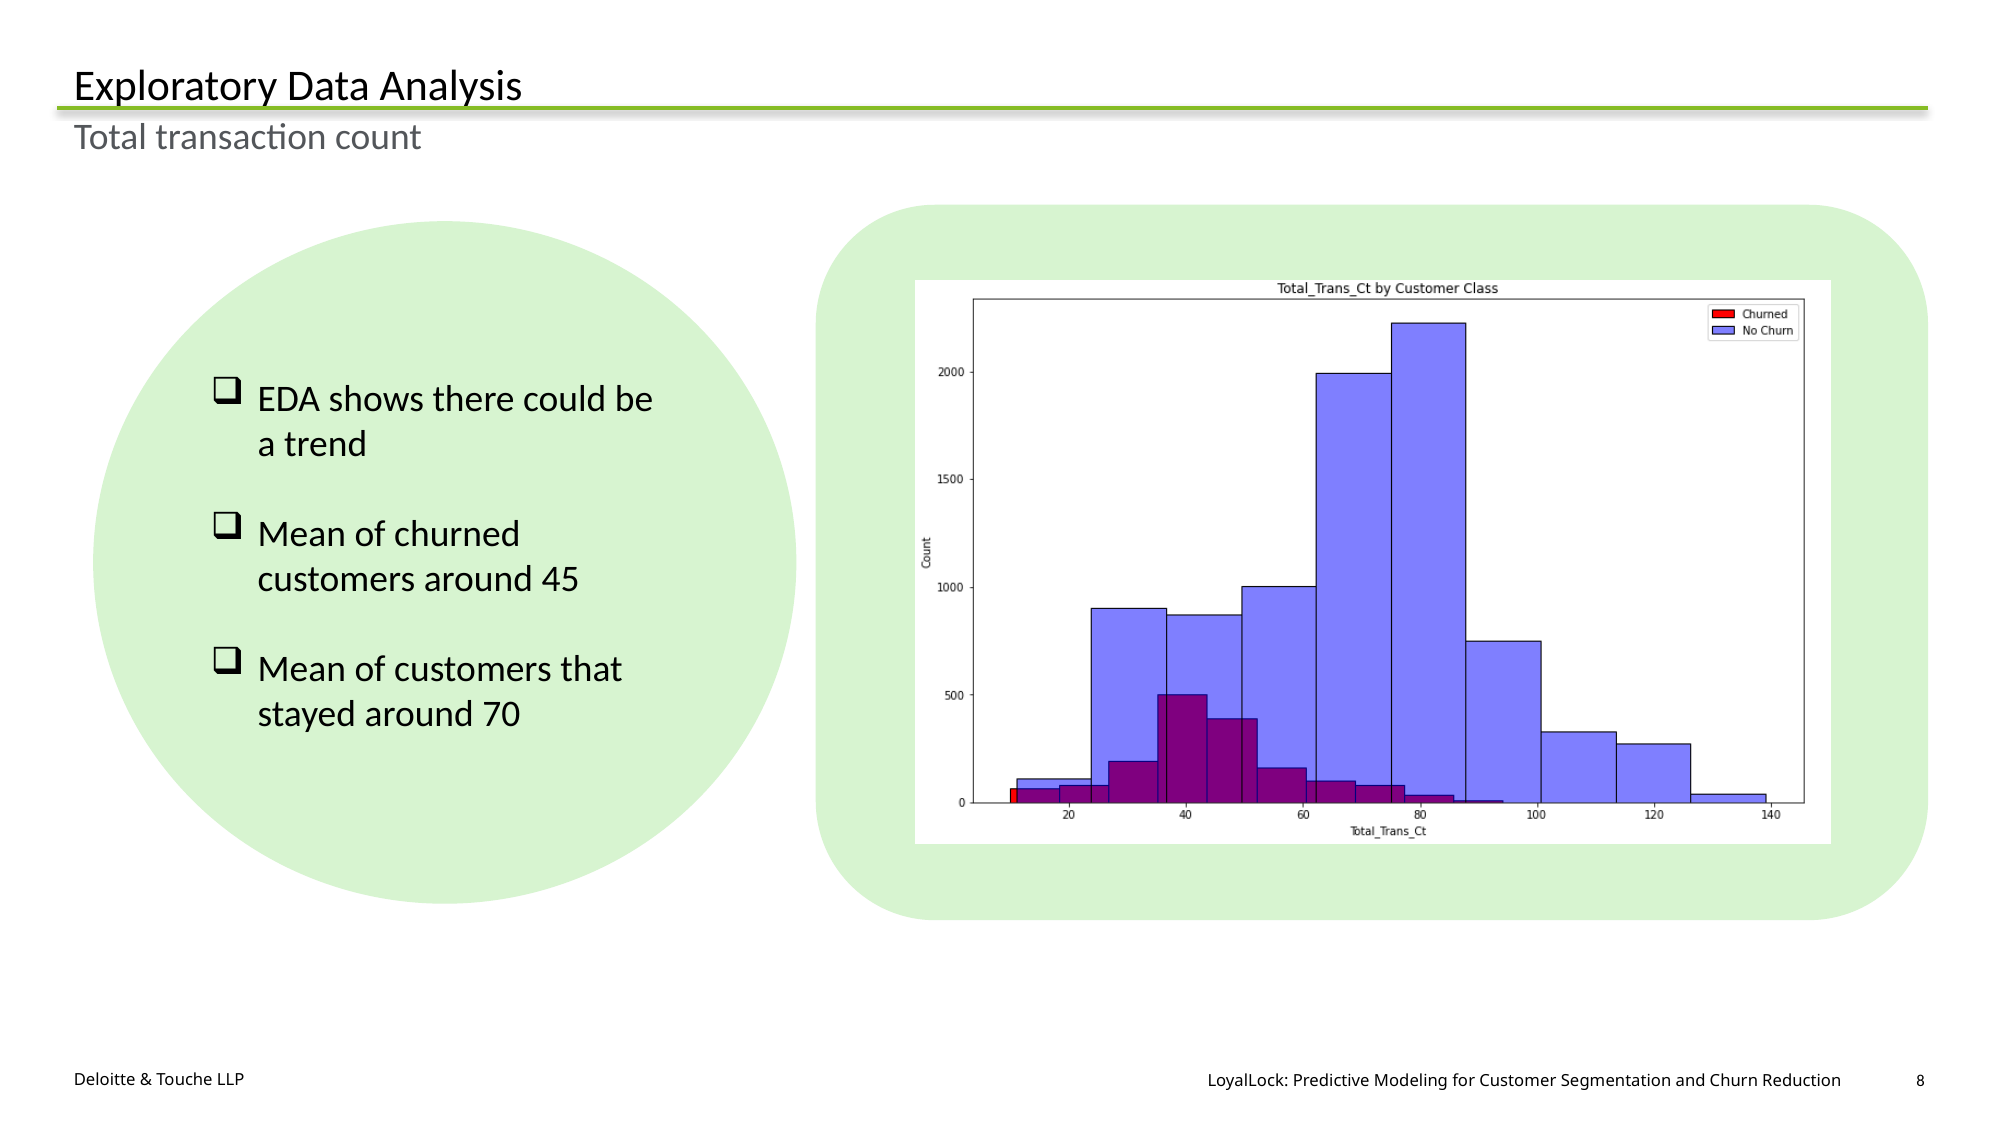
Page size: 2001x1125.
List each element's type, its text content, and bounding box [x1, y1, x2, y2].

title Exploratory Data Analysis [73, 56, 1929, 106]
picture [914, 280, 1831, 845]
list Total transaction count [73, 120, 1929, 237]
text_box [815, 237, 1929, 921]
text_box EDA shows there could be a trend Mean of churned customers around 45 Mean of customers that stayed around 70 [93, 221, 797, 904]
